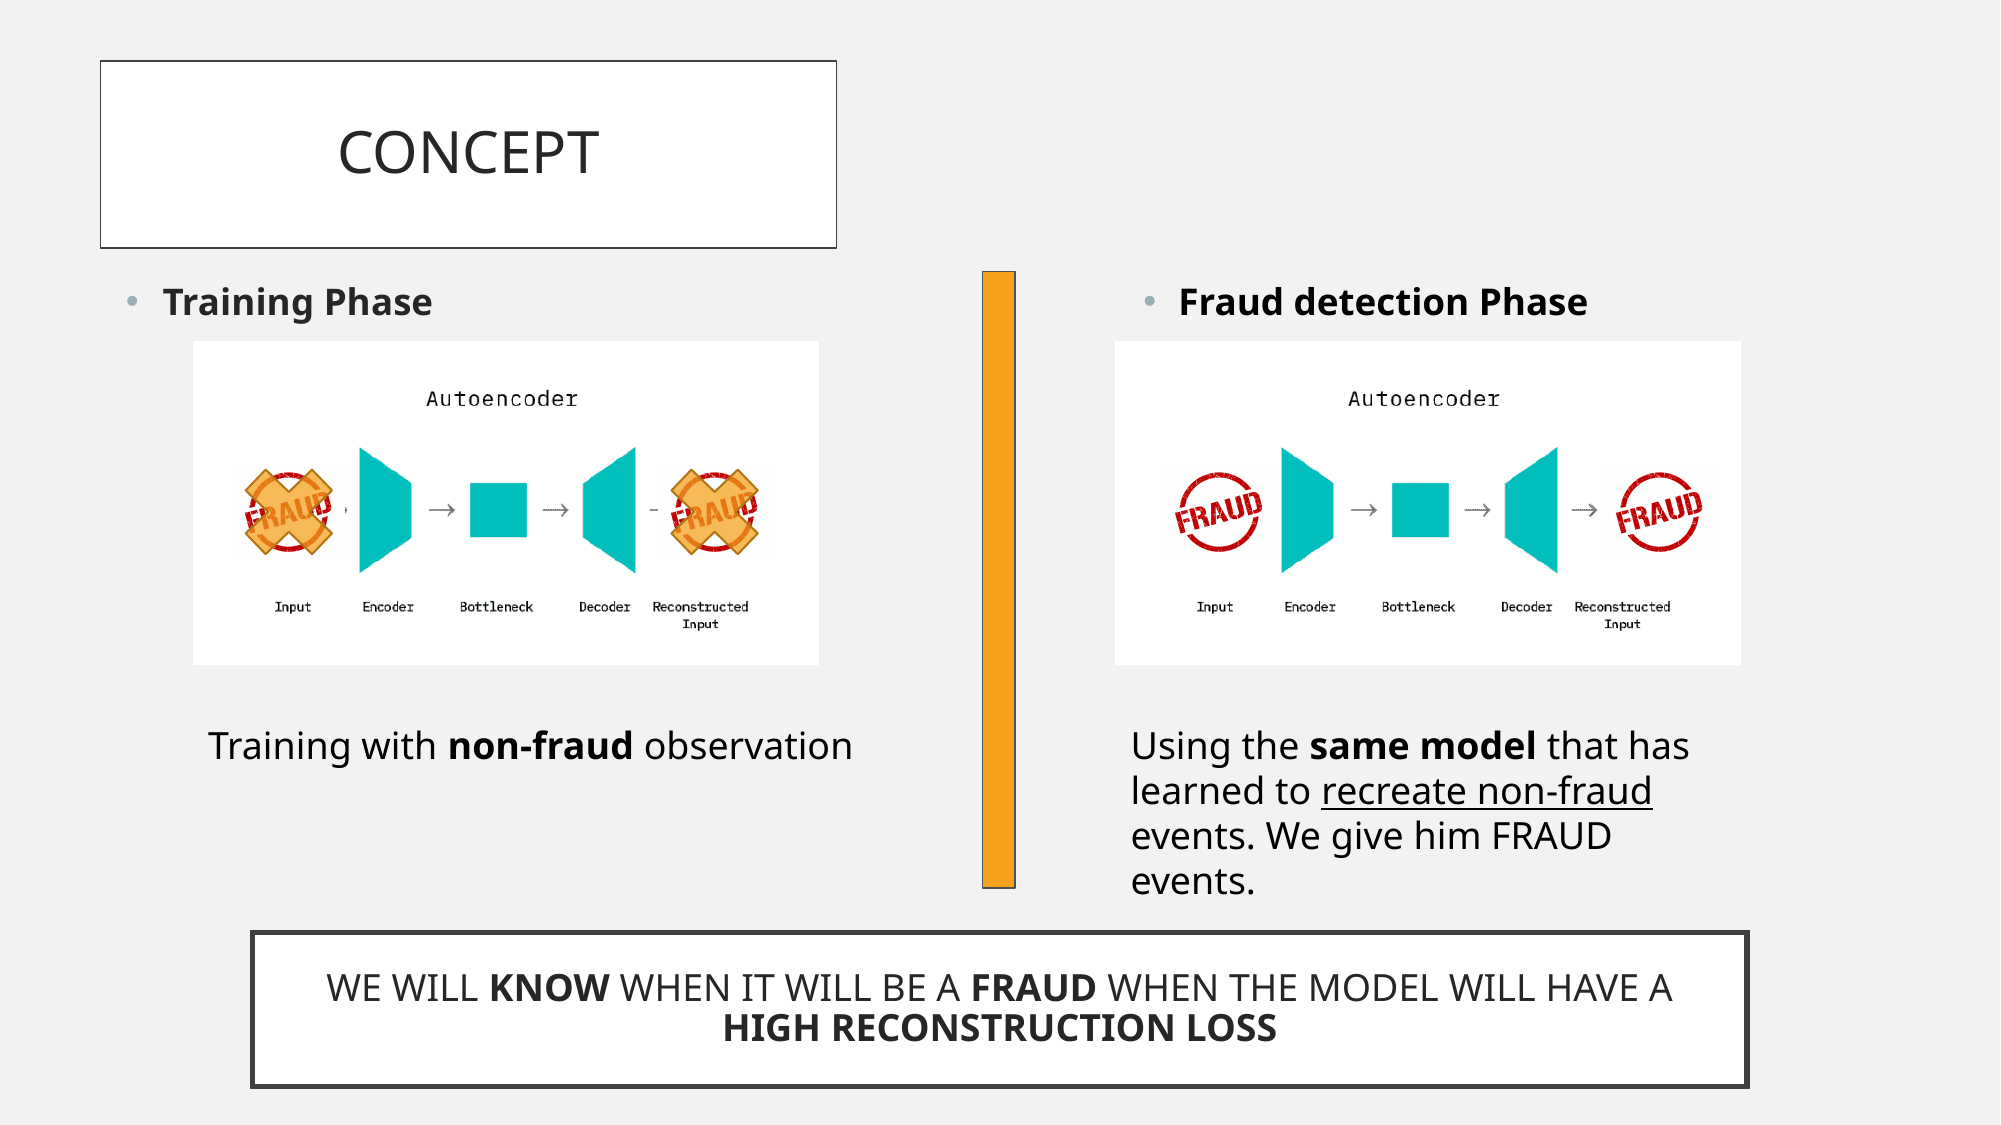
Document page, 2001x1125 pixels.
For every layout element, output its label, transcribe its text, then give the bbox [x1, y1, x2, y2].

picture [192, 341, 819, 666]
text_box [982, 271, 1015, 888]
title CONCEPT [98, 58, 839, 251]
list Training Phase [110, 271, 901, 331]
text_box WE WILL KNOW WHEN IT WILL BE A FRAUD WHEN THE MODEL WILL HAVE A HIGH RECONSTRUCTION LOSS [252, 932, 1748, 1087]
text_box Training with non-fraud observation [193, 714, 891, 775]
text_box Fraud detection Phase [1128, 271, 1919, 331]
picture [1115, 341, 1742, 666]
text_box Using the same model that has learned to recreate non-fraud events. We give him FRAUD events. [1115, 714, 1741, 910]
